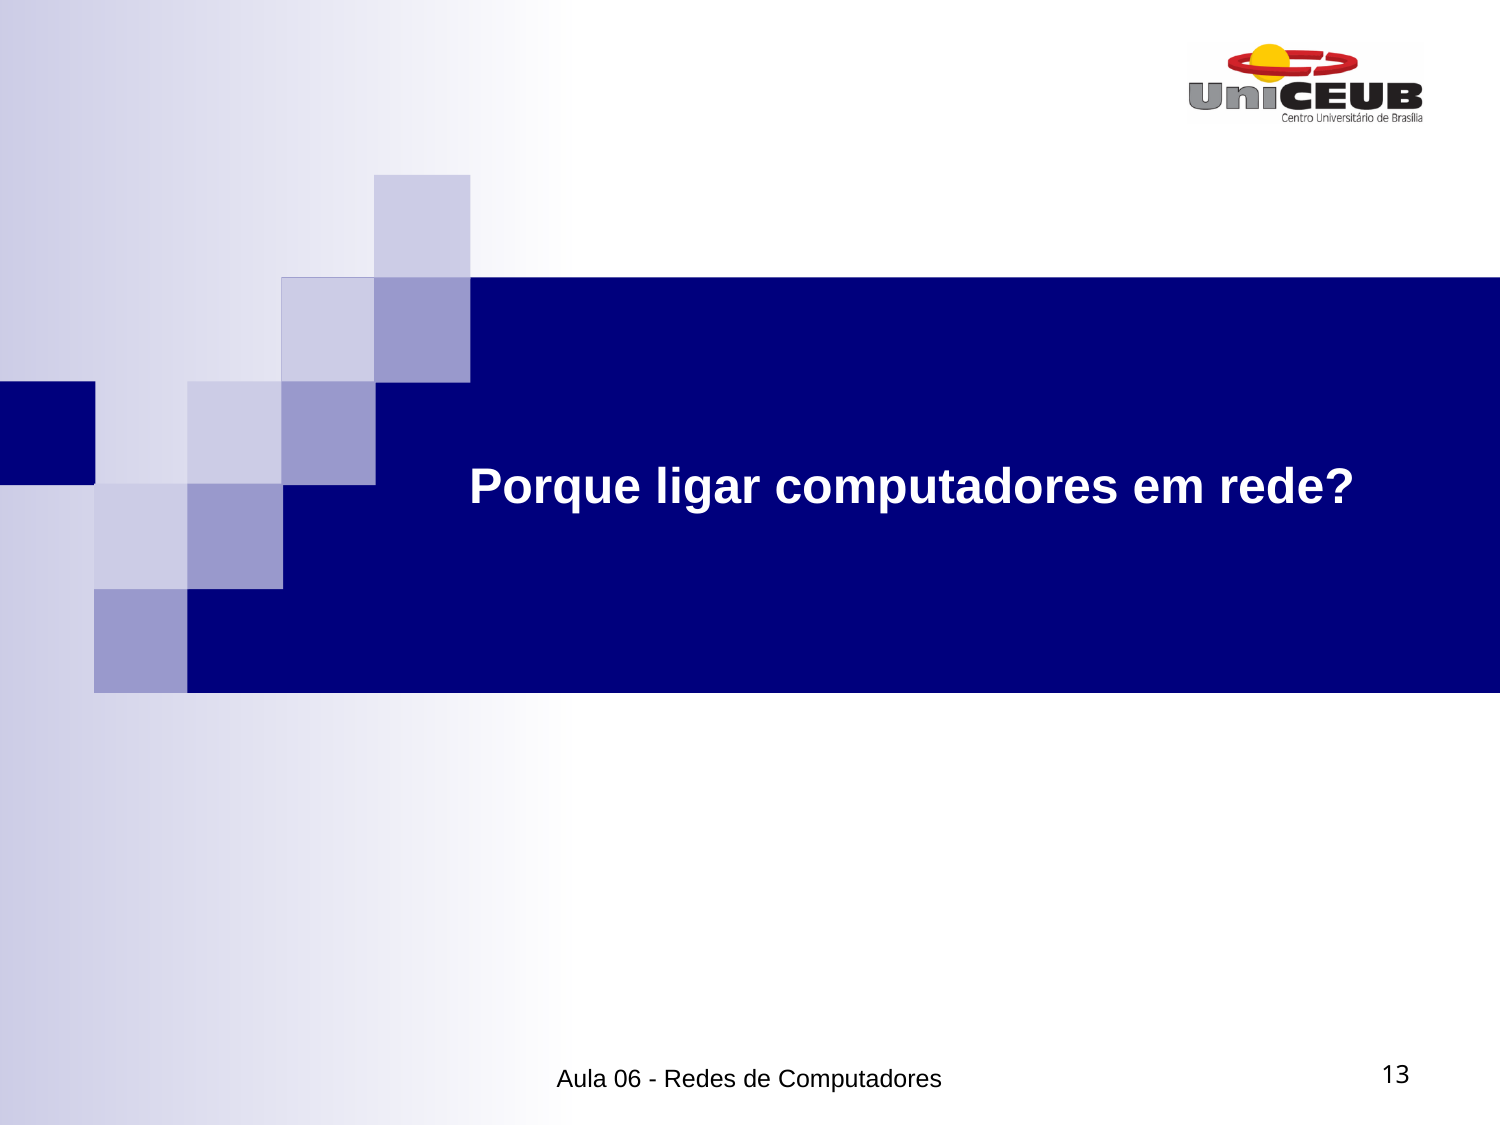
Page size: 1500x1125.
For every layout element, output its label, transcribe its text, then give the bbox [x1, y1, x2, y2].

text_box 13 [1074, 1024, 1425, 1100]
title Porque ligar computadores em rede? [435, 295, 1424, 658]
picture [1186, 42, 1424, 125]
footer Aula 06 - Redes de Computadores [512, 1025, 988, 1100]
